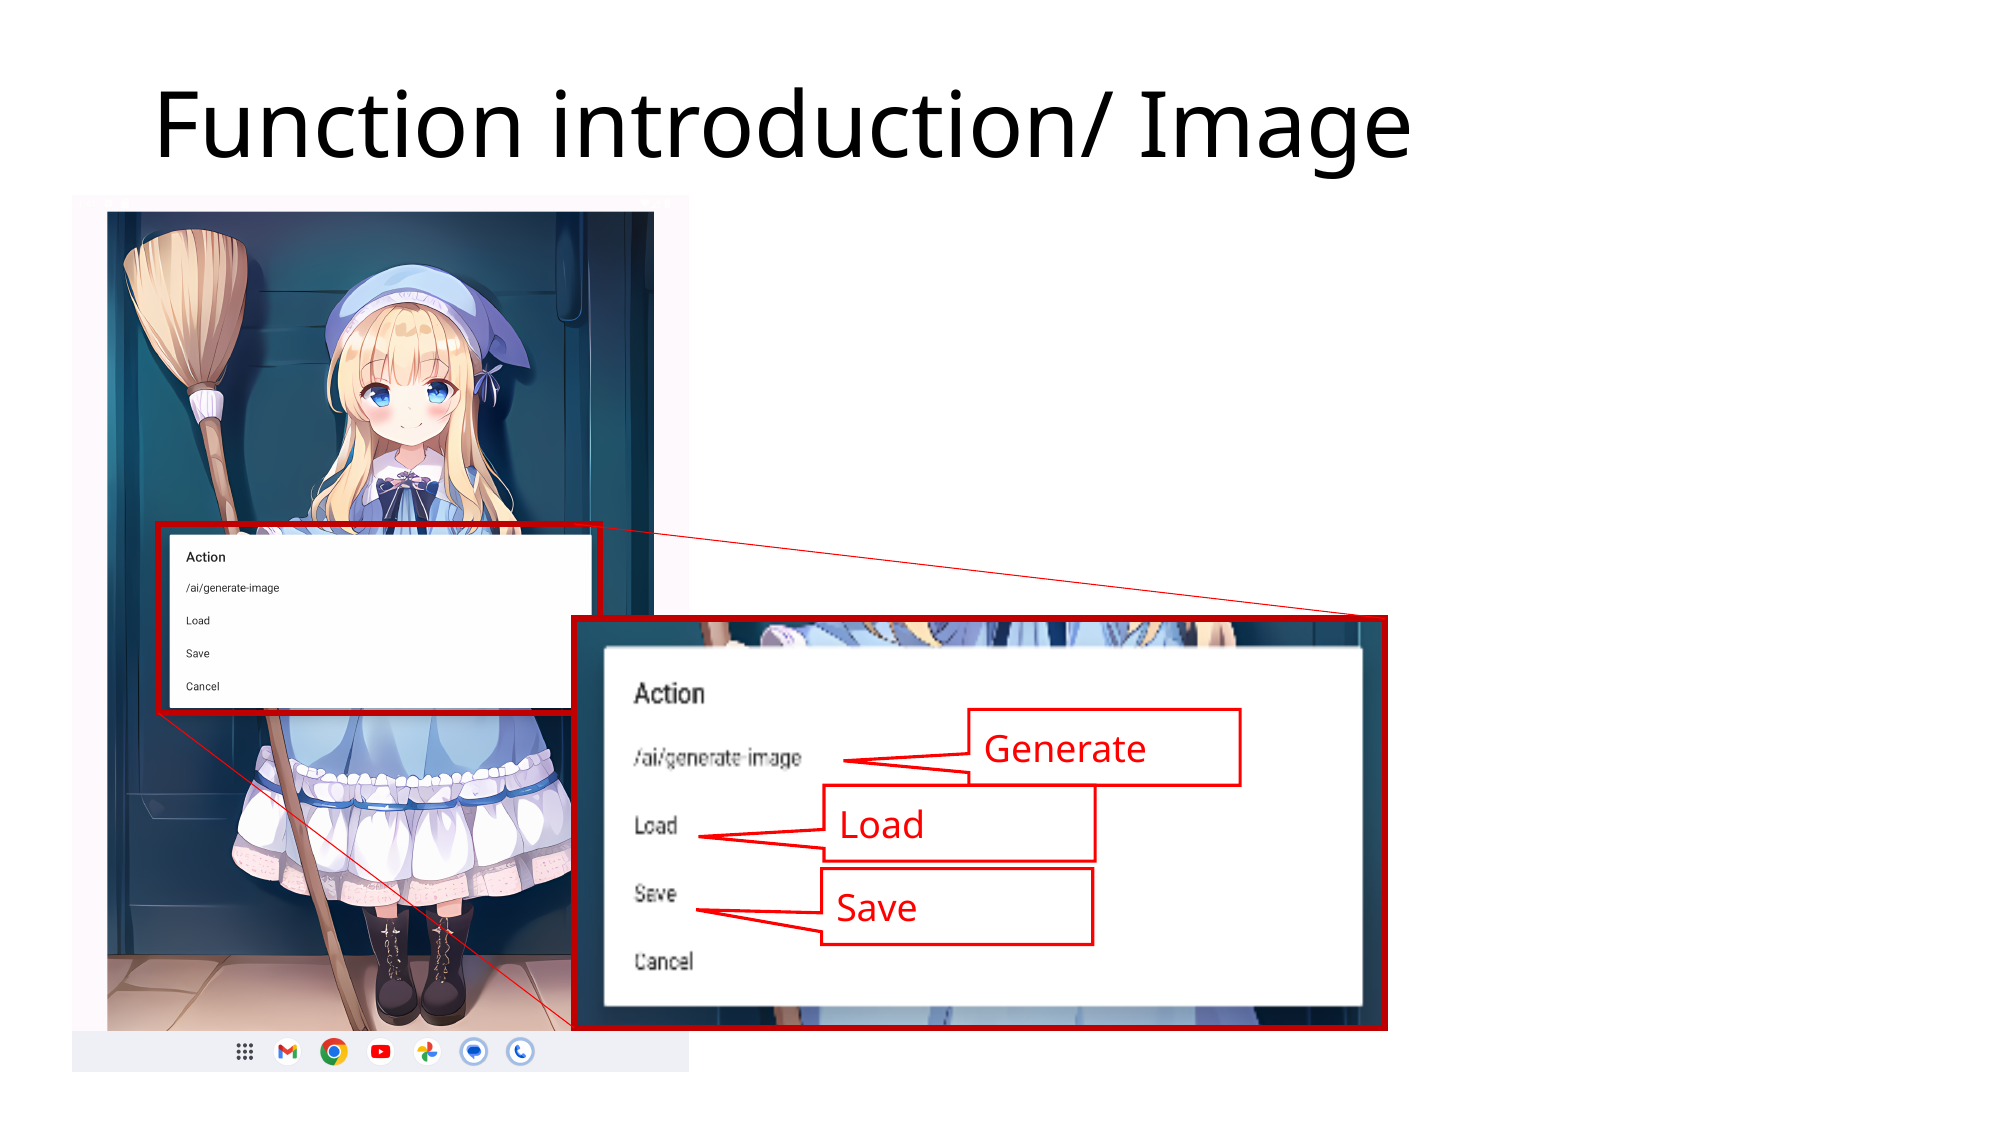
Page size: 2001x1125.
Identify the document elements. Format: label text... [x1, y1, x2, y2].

picture [72, 195, 1386, 1072]
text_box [158, 712, 574, 1028]
title Function introduction/ Image [137, 59, 1863, 196]
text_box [573, 523, 1386, 619]
